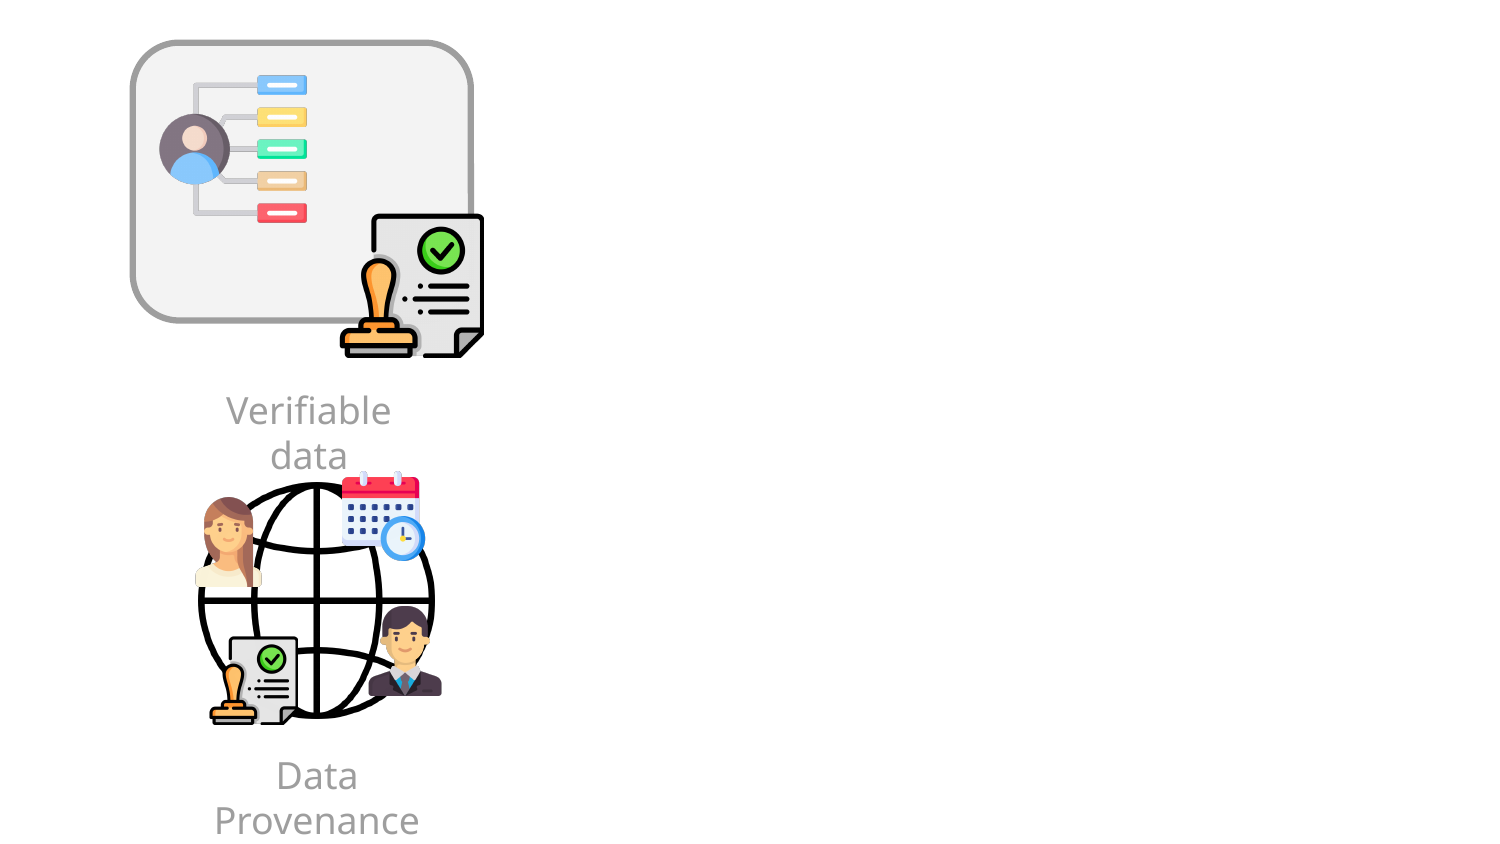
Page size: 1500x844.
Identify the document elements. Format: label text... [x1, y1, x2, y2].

picture [338, 213, 484, 359]
picture [156, 73, 309, 225]
text_box Verifiable data [168, 371, 450, 492]
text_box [184, 471, 450, 725]
text_box Data Provenance [176, 736, 458, 844]
text_box [132, 42, 471, 321]
